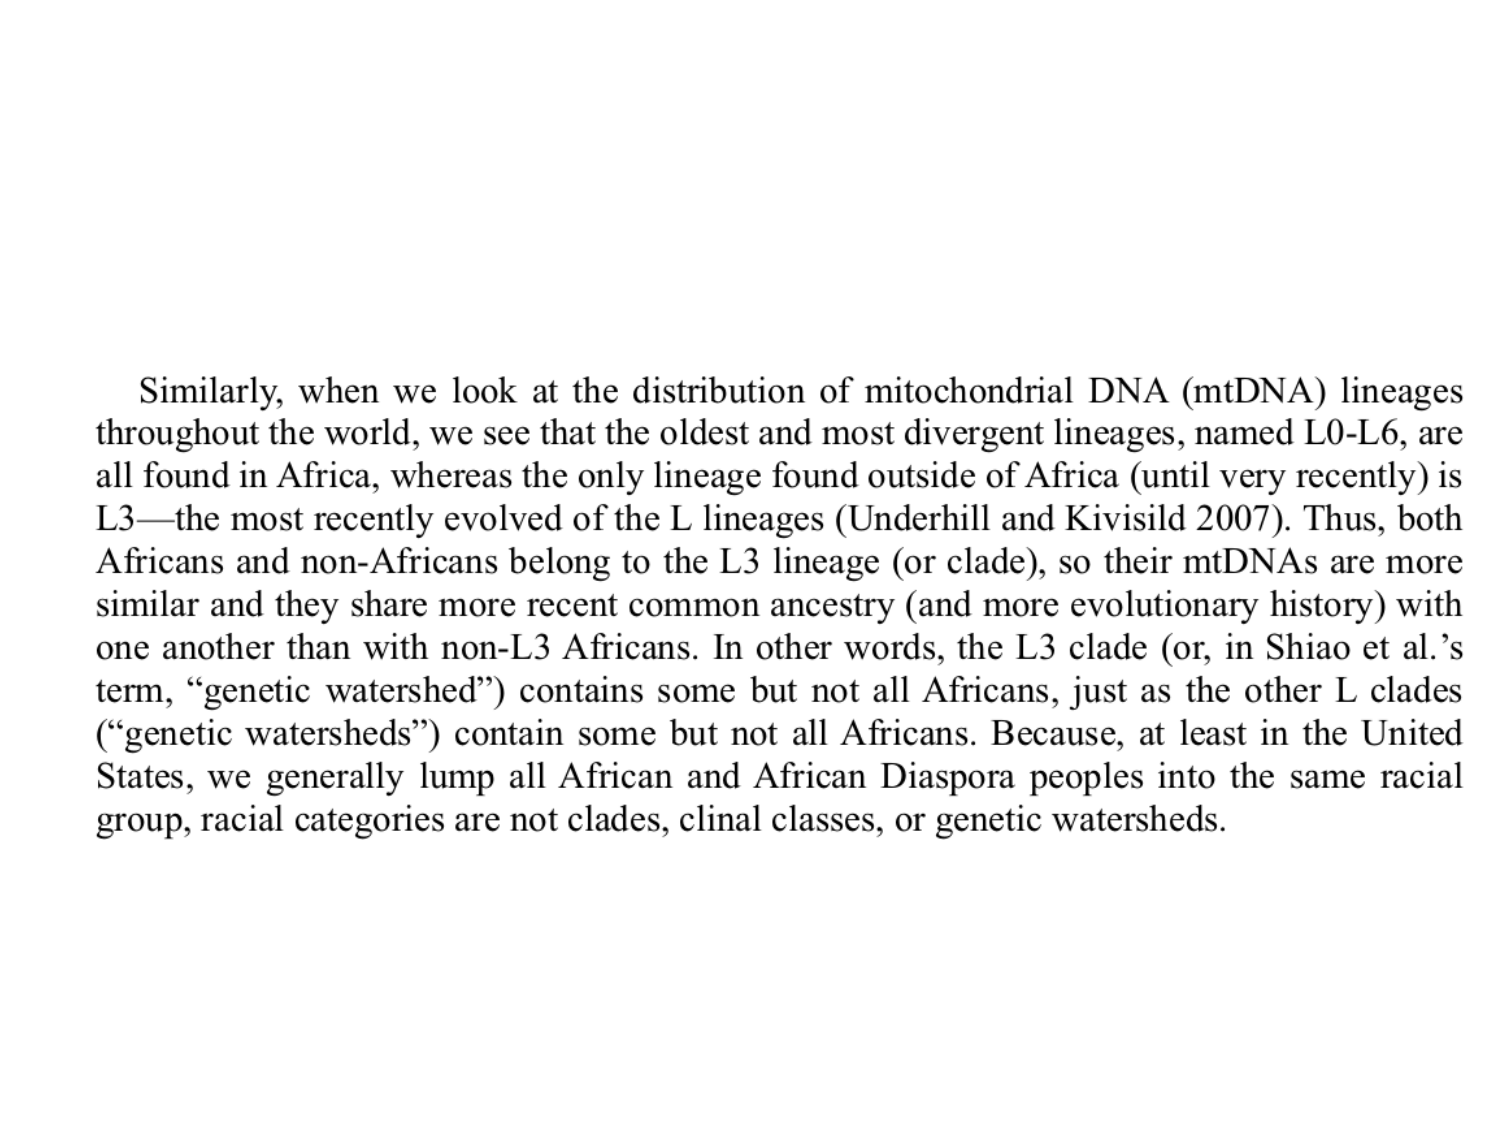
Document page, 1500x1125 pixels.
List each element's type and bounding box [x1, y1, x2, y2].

picture [71, 374, 1500, 840]
